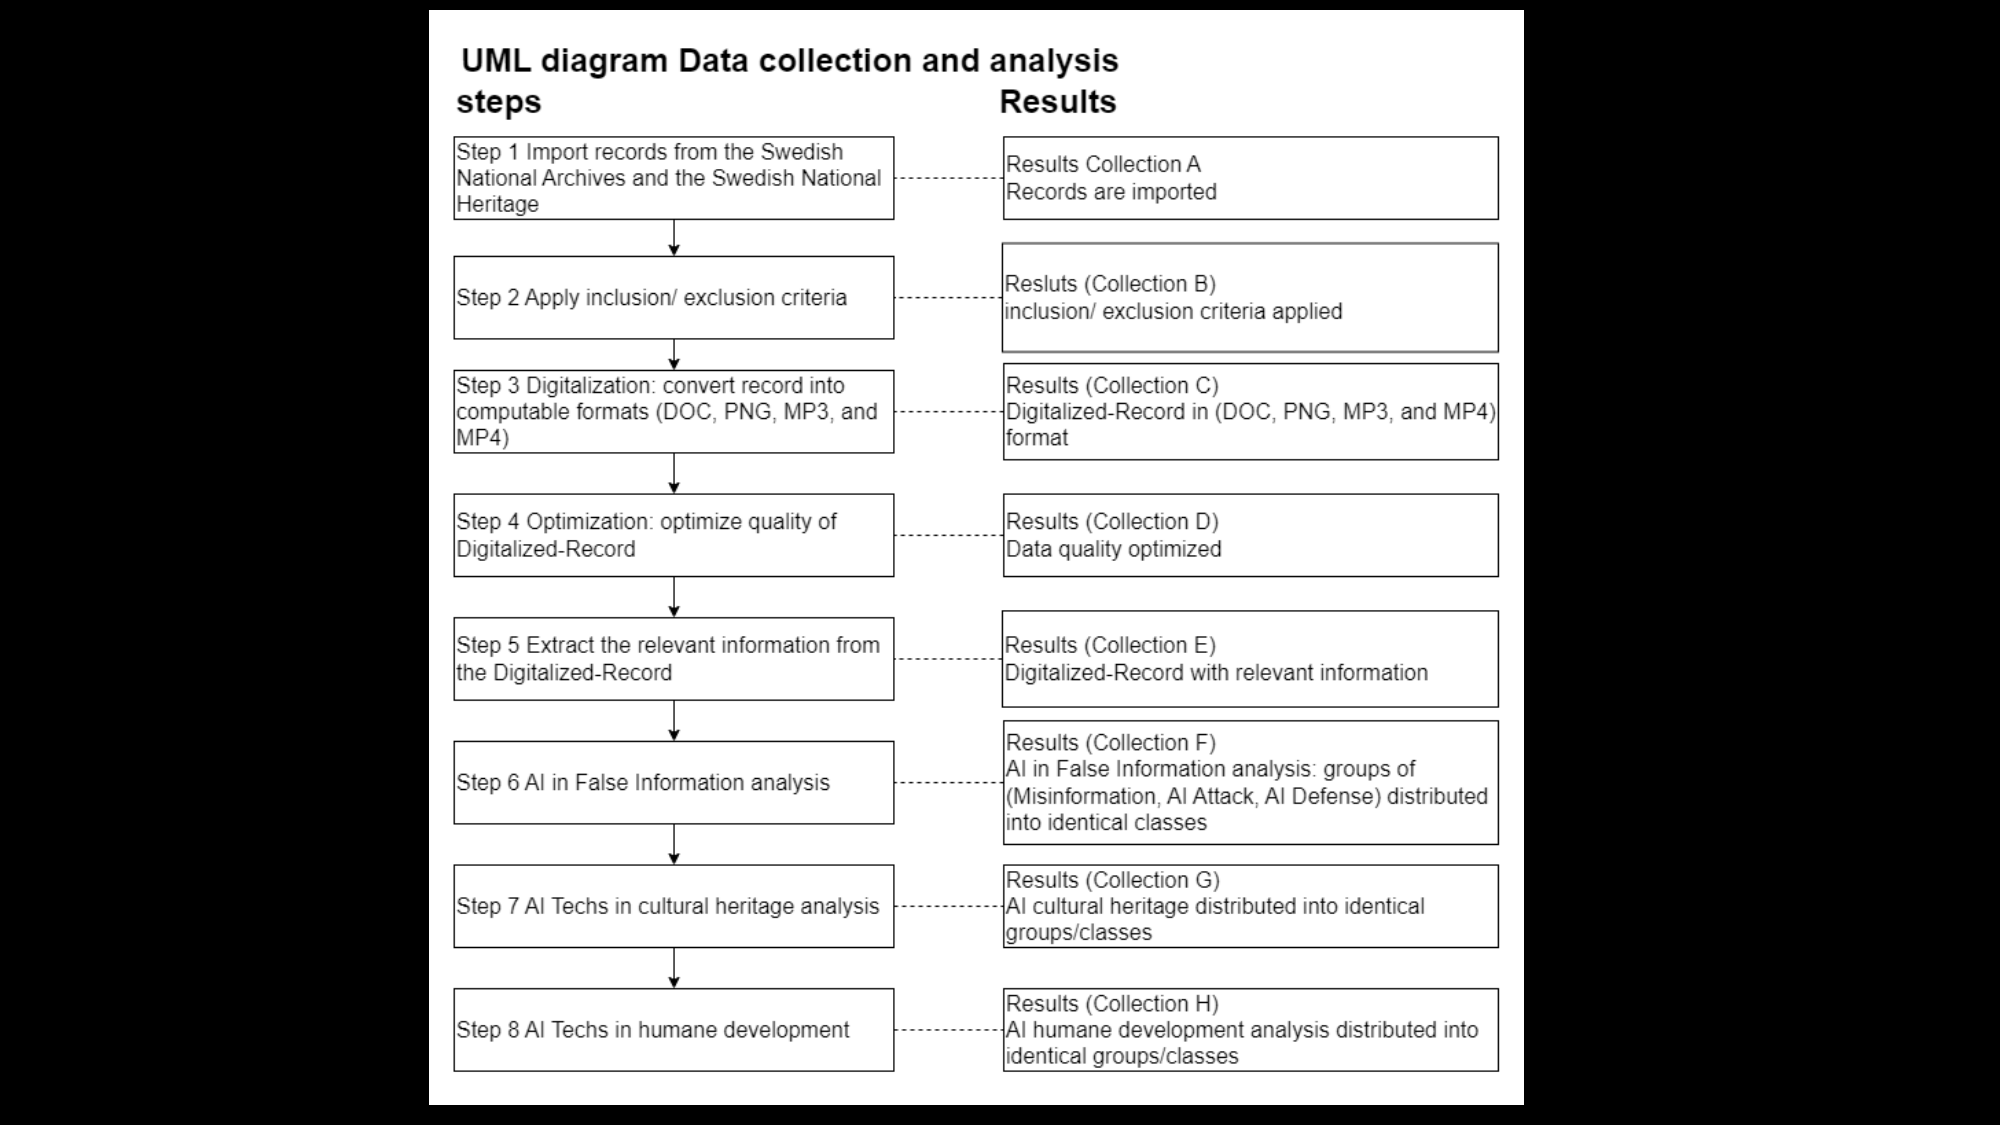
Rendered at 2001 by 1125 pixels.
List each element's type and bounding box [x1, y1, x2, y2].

picture [429, 10, 1524, 1105]
